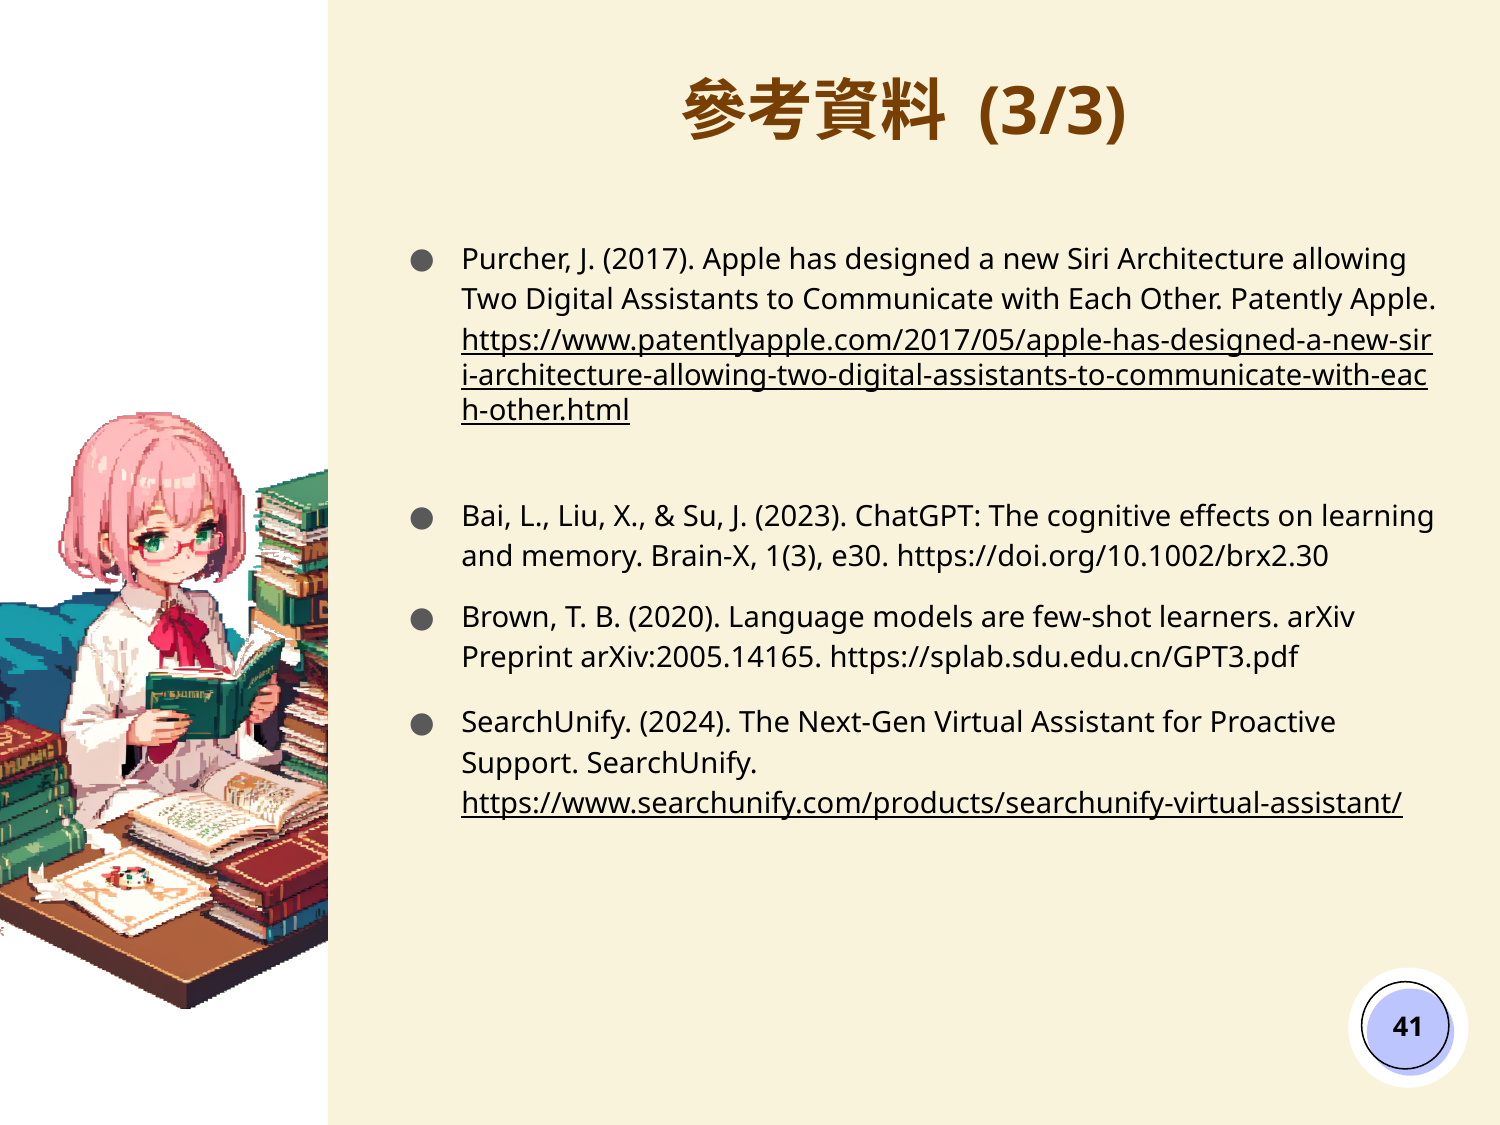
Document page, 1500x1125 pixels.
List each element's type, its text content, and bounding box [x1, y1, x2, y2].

title 參考資料 (3/3) [371, 68, 1455, 171]
slide_number ‹#› [1363, 1001, 1454, 1071]
list Purcher, J. (2017). Apple has designed a new Siri Architecture allowing Two Digital Assistants to Communicate with Each Other. Patently Apple. https://www.patentlyapple.com/2017/05/apple-has-designed-a-new-siri-architecture-allowing-two-digital-assistants-to-communicate-with-each-other.html Bai, L., Liu, X., & Su, J. (2023). ChatGPT: The cognitive effects on learning and memory. Brain-X, 1(3), e30. https://doi.org/10.1002/brx2.30 Brown, T. B. (2020). Language models are few-shot learners. arXiv Preprint arXiv:2005.14165. https://splab.sdu.edu.cn/GPT3.pdf SearchUnify. (2024). The Next-Gen Virtual Assistant for Proactive Support. SearchUnify. https://www.searchunify.com/products/searchunify-virtual-assistant/ [371, 220, 1455, 1001]
picture [0, 411, 329, 1010]
